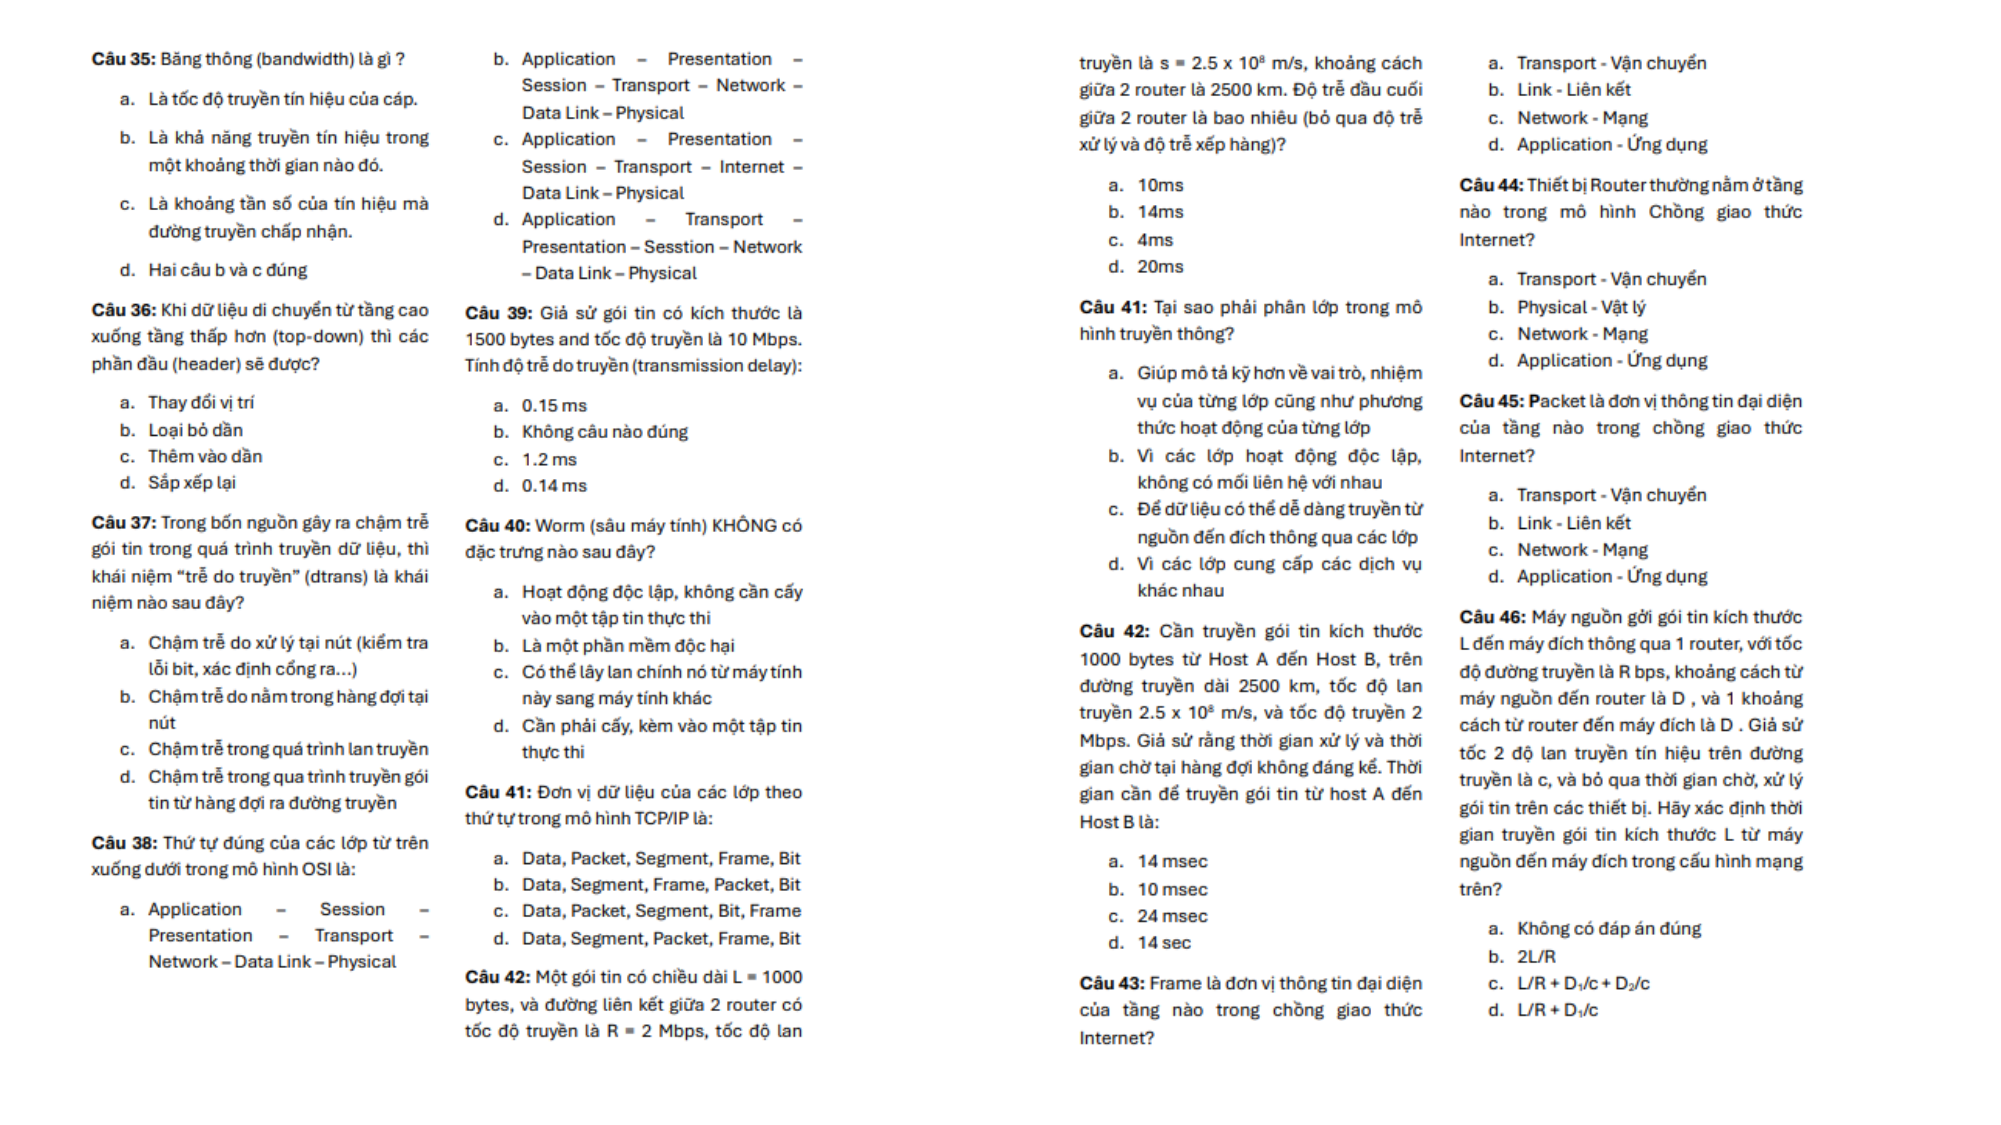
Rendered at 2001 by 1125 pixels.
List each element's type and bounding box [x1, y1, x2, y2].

picture [41, 0, 880, 1125]
picture [1025, 0, 1847, 1118]
